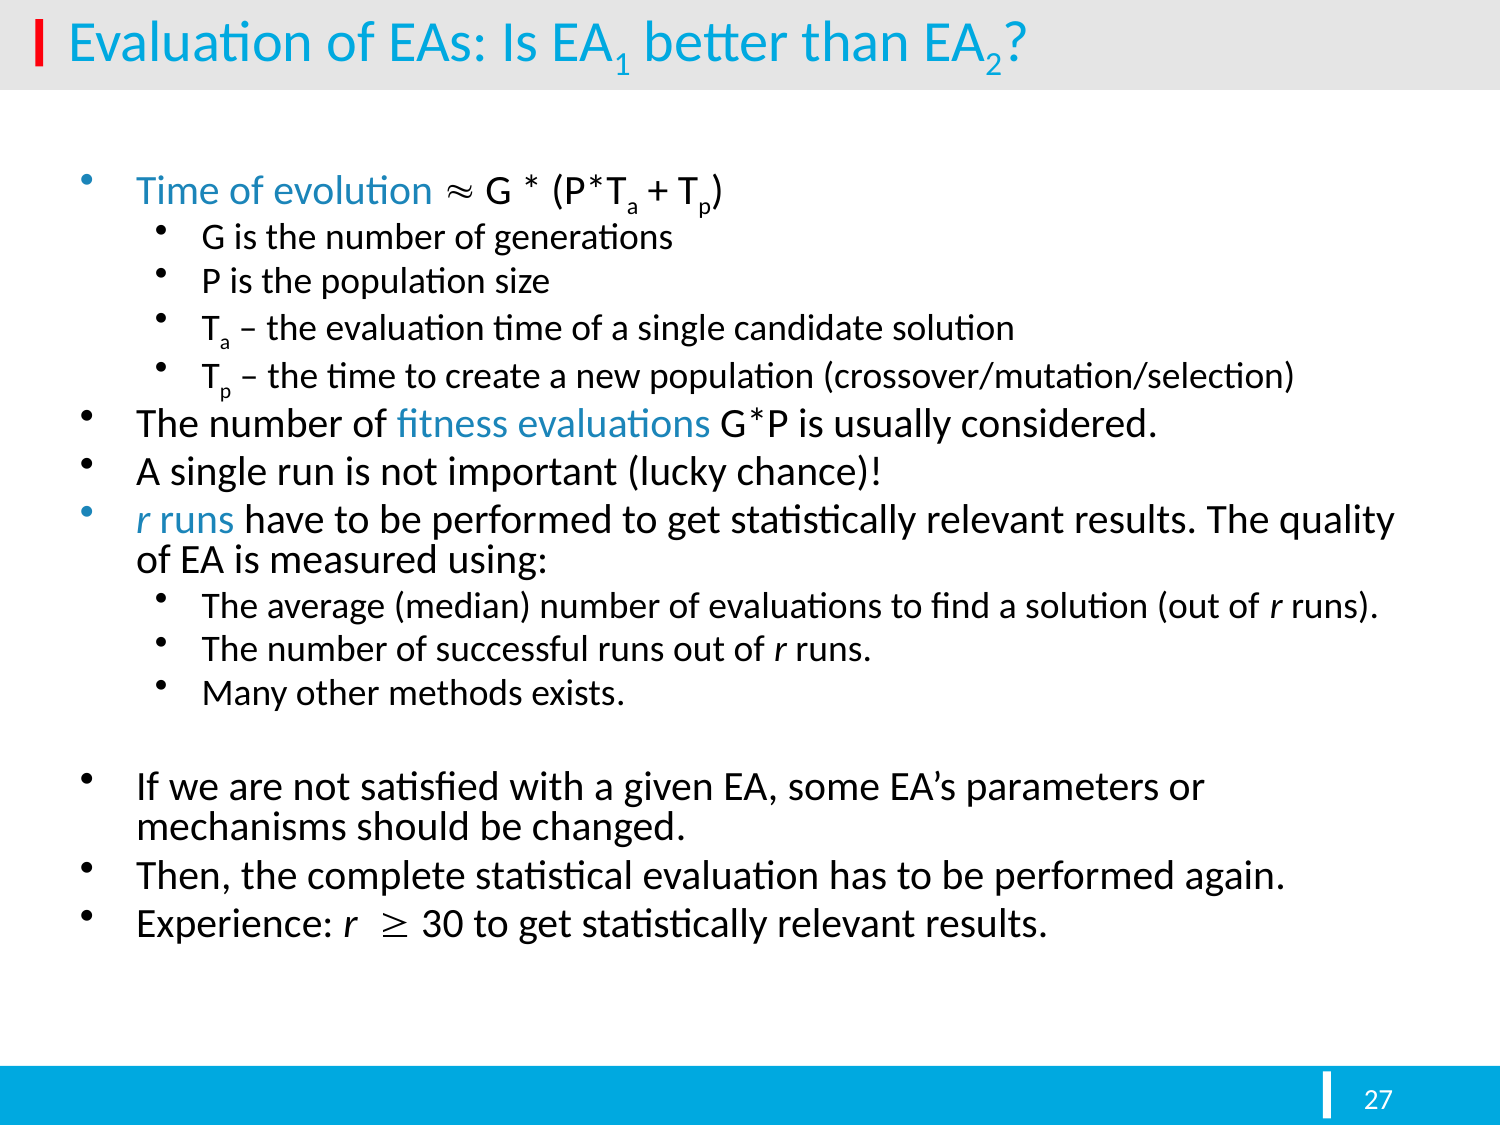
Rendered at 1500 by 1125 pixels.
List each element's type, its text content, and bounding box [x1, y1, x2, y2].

text_box Time of evolution  G * (P*Ta + Tp) G is the number of generations P is the population size Ta – the evaluation time of a single candidate solution Tp – the time to create a new population (crossover/mutation/selection) The number of fitness evaluations G*P is usually considered. A single run is not important (lucky chance)! r runs have to be performed to get statistically relevant results. The quality of EA is measured using: The average (median) number of evaluations to find a solution (out of r runs). The number of successful runs out of r runs. Many other methods exists. If we are not satisfied with a given EA, some EA’s parameters or mechanisms should be changed. Then, the complete statistical evaluation has to be performed again. Experience: r 30 to get statistically relevant results. [64, 160, 1426, 1059]
title Evaluation of EAs: Is EA1 better than EA2? [53, 18, 1500, 68]
slide_number 27 [1348, 1072, 1485, 1125]
